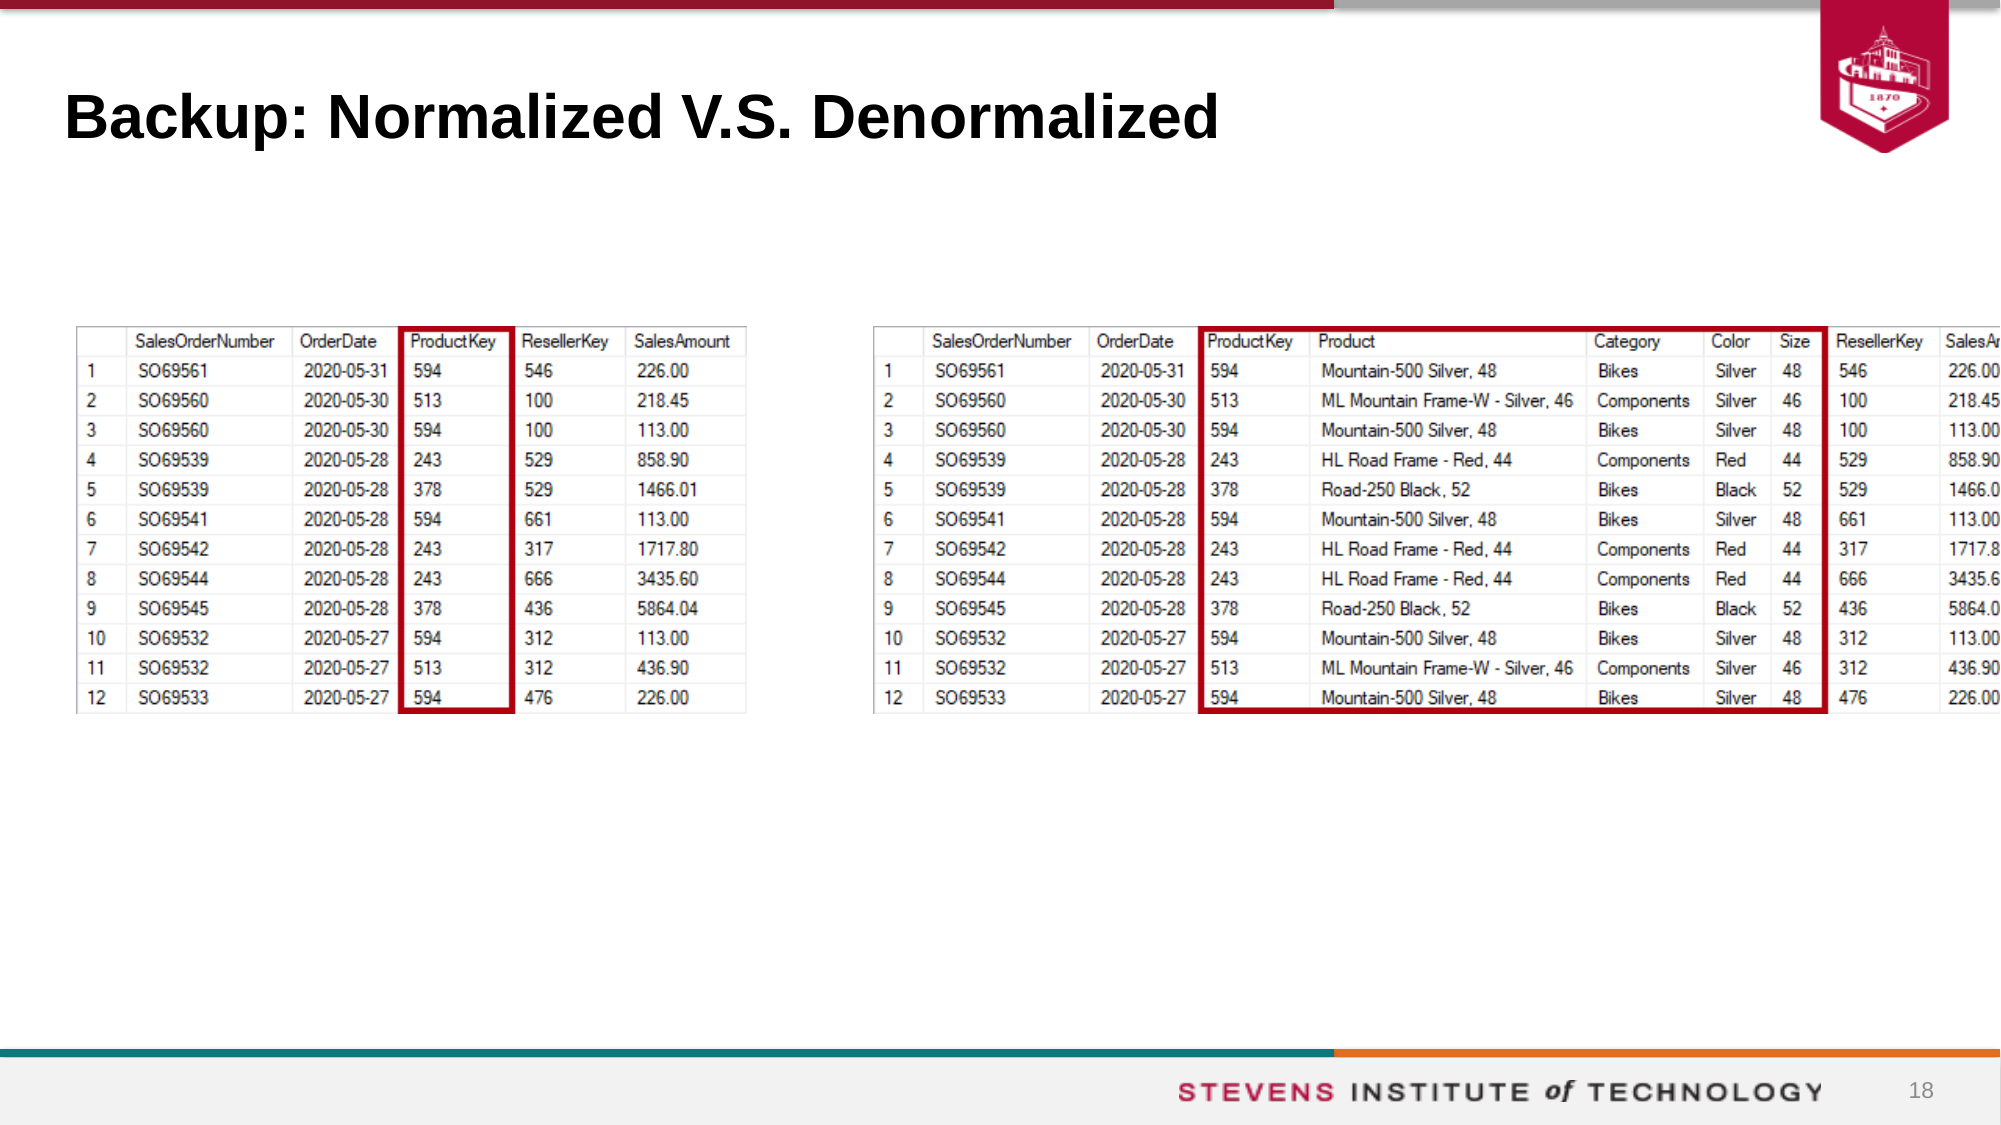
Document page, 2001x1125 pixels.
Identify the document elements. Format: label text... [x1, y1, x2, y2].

slide_number 18 [1869, 1059, 1974, 1120]
picture [76, 326, 748, 715]
picture [873, 326, 2000, 715]
title Backup: Normalized V.S. Denormalized [49, 68, 1647, 157]
